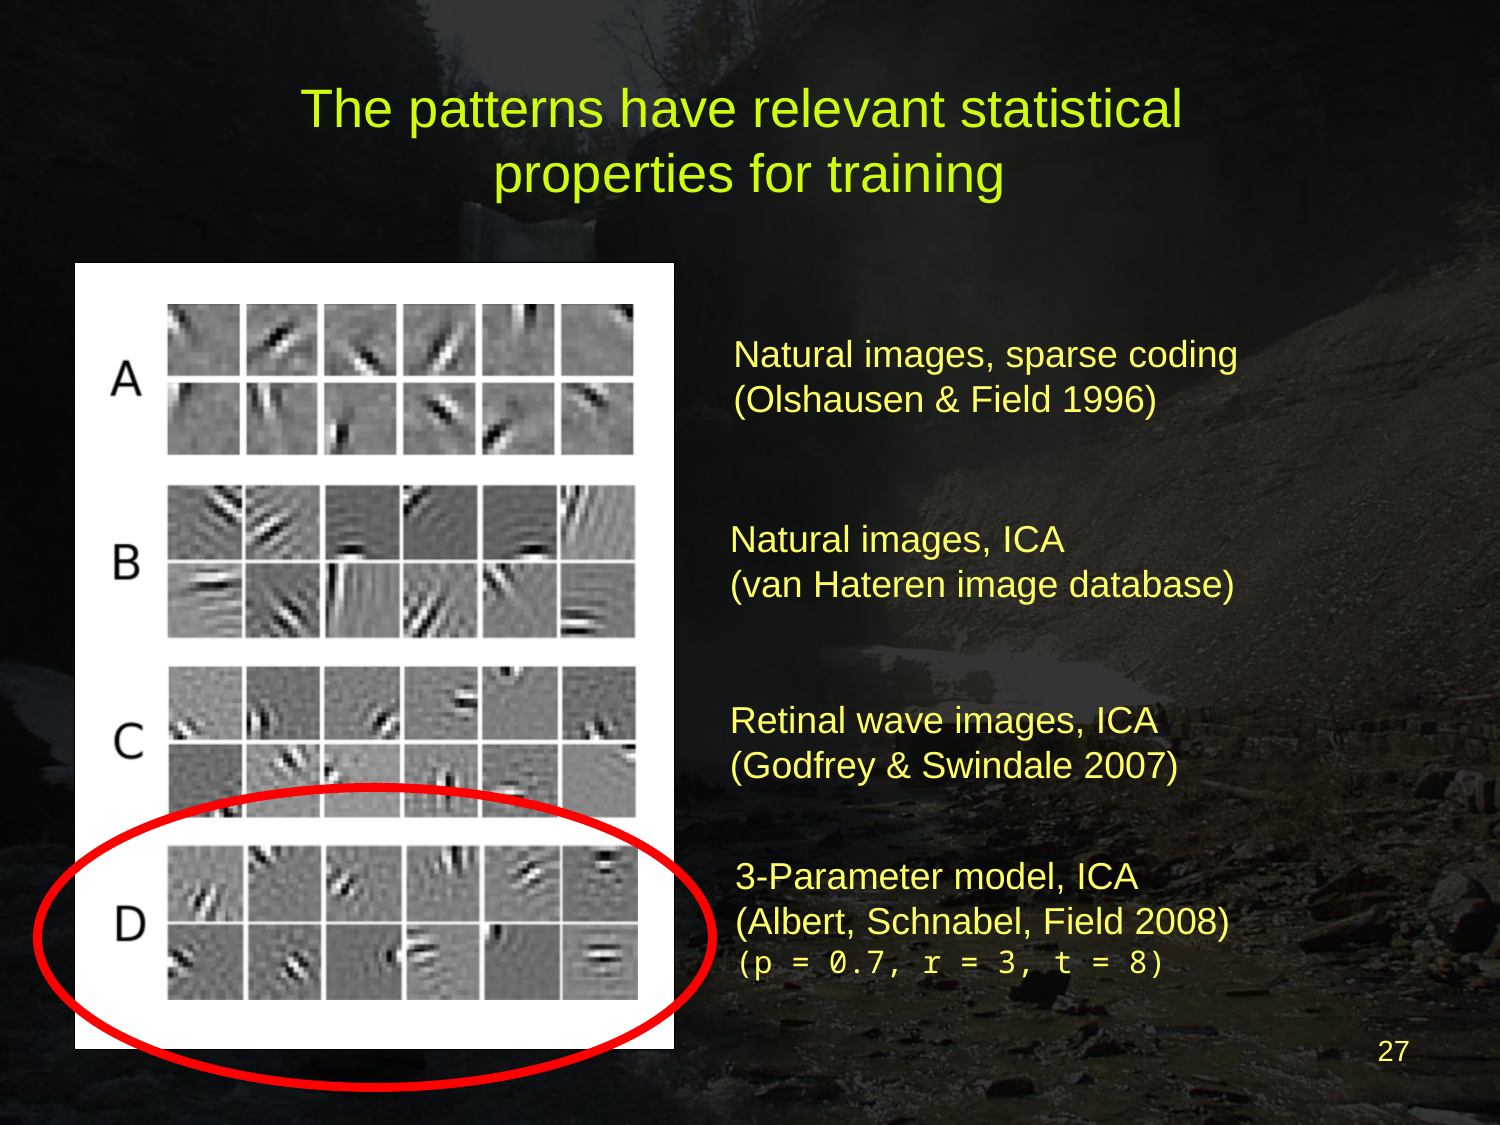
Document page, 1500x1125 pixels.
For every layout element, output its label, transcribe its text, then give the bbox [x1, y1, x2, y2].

title The patterns have relevant statistical properties for training [75, 44, 1425, 233]
text_box Natural images, sparse coding (Olshausen & Field 1996) [718, 323, 1255, 428]
text_box 3-Parameter model, ICA (Albert, Schnabel, Field 2008) (p = 0.7, r = 3, t = 8) [720, 844, 1247, 987]
text_box [74, 262, 675, 868]
text_box Natural images, ICA (van Hateren image database) [715, 507, 1252, 612]
text_box 27 [1074, 1024, 1425, 1103]
text_box [37, 843, 713, 1088]
picture [0, 0, 1500, 1125]
text_box [74, 1007, 149, 1050]
text_box Retinal wave images, ICA (Godfrey & Swindale 2007) [715, 688, 1195, 794]
text_box [601, 1007, 675, 1050]
